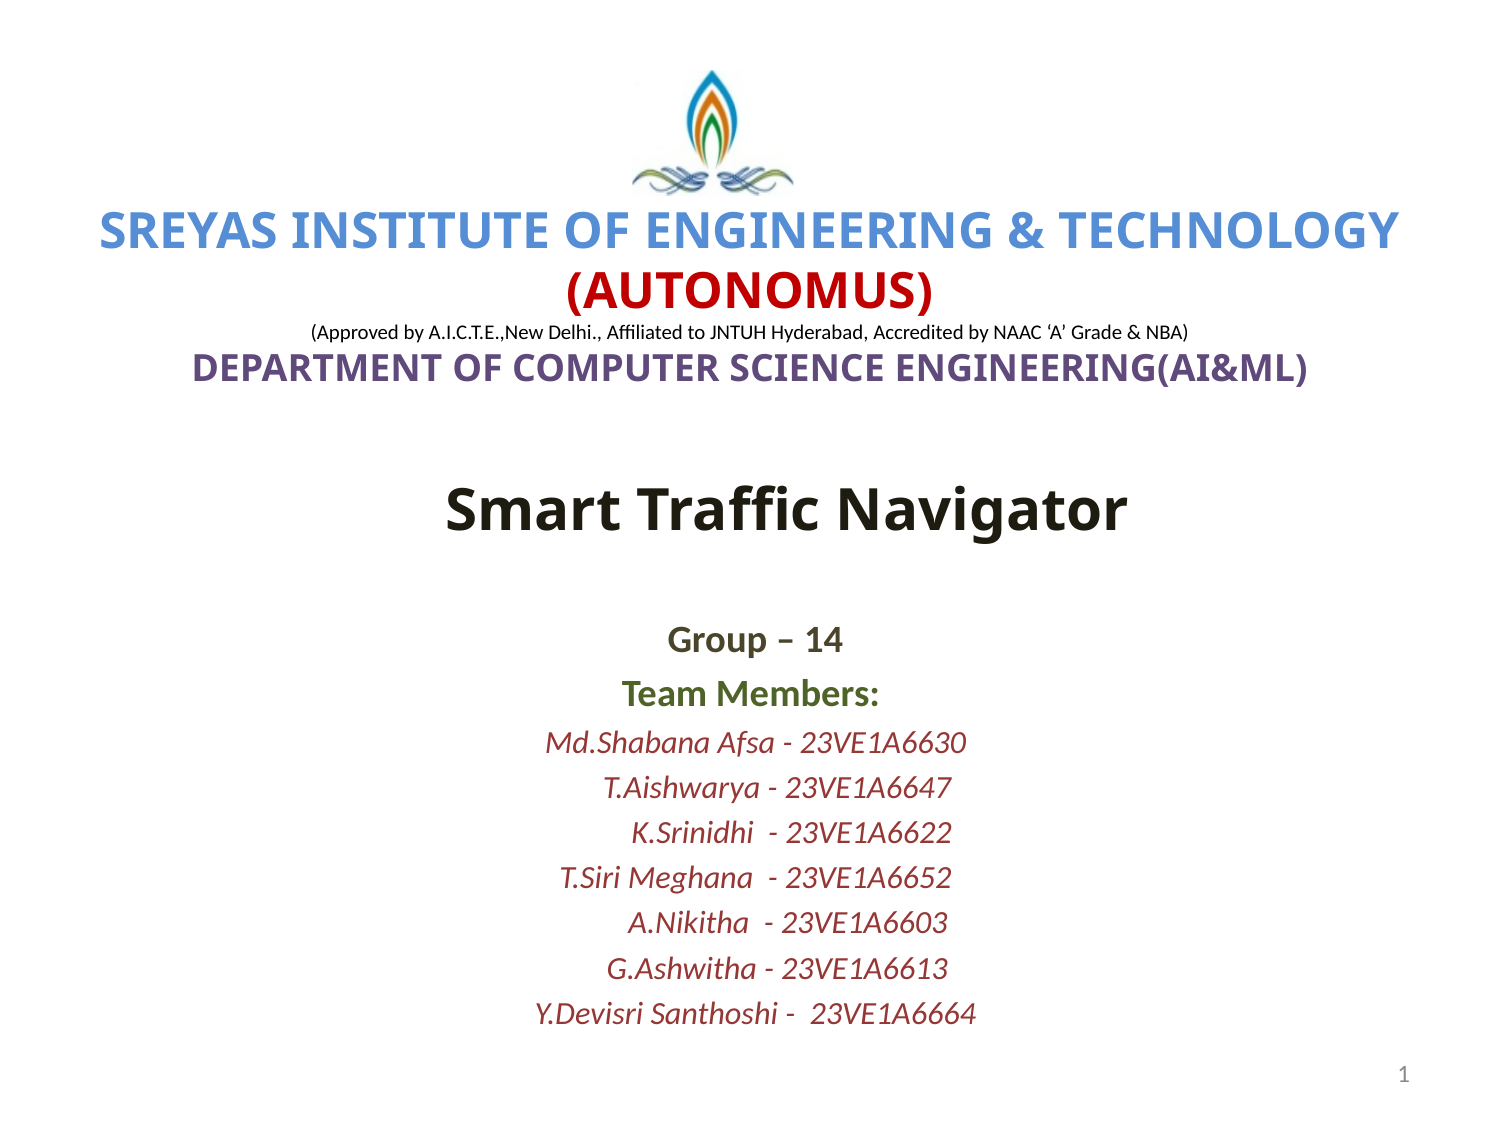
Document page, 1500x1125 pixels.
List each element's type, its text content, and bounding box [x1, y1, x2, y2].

text_box SREYAS INSTITUTE OF ENGINEERING & TECHNOLOGY (AUTONOMUS) (Approved by A.I.C.T.E.,New Delhi., Affiliated to JNTUH Hyderabad, Accredited by NAAC ‘A’ Grade & NBA) DEPARTMENT OF COMPUTER SCIENCE ENGINEERING(AI&ML) [0, 172, 1500, 414]
title Smart Traffic Navigator [150, 421, 1425, 663]
slide_number 1 [1074, 1042, 1425, 1103]
subtitle Group – 14 Team Members: Md.Shabana Afsa - 23VE1A6630 T.Aishwarya - 23VE1A6647 K.Srinidhi - 23VE1A6622 T.Siri Meghana - 23VE1A6652 A.Nikitha - 23VE1A6603 G.Ashwitha - 23VE1A6613 Y.Devisri Santhoshi - 23VE1A6664 [135, 606, 1375, 1043]
picture [632, 70, 794, 197]
